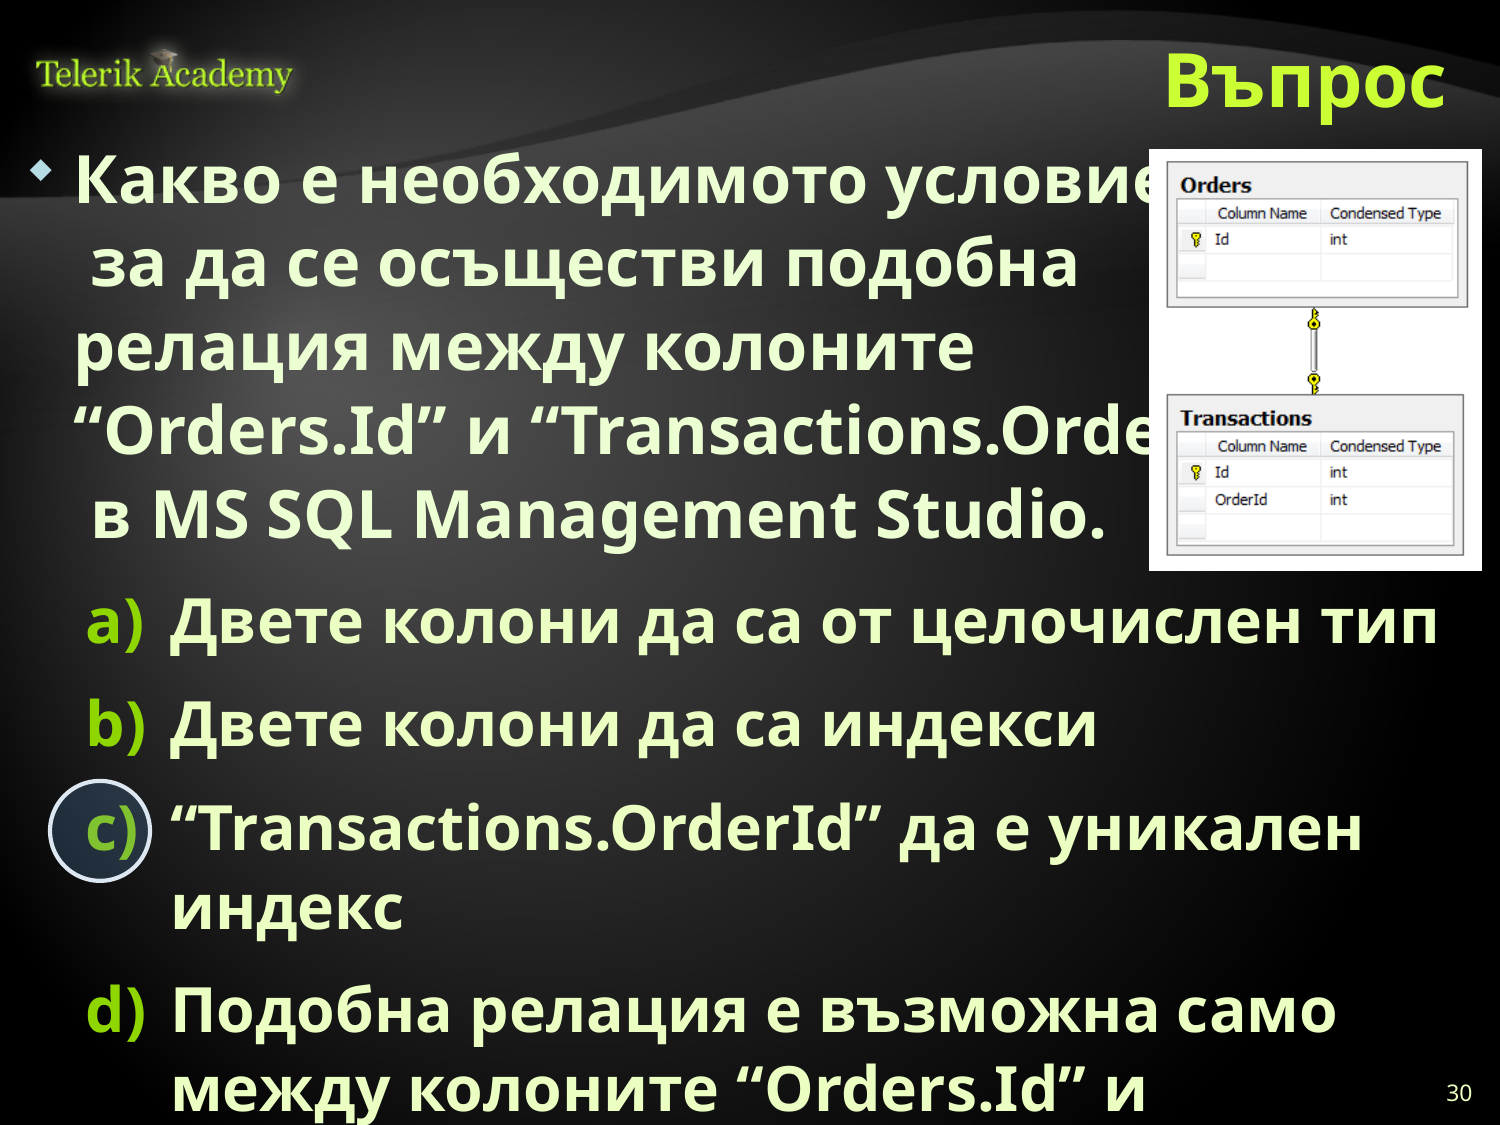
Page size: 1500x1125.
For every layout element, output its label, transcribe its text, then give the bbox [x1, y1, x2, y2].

list Какво е необходимото условие, за да се осъществи подобна релация между колоните “Orders.Id” и “Transactions.OrderId” в MS SQL Management Studio. Двете колони да са от целочислен тип Двете колони да са индекси “Transactions.OrderId” да е уникален индекс Подобна релация е възможна само между колоните “Orders.Id” и “Transactions.Id” [12, 125, 1488, 1113]
text_box [47, 778, 153, 883]
title Въпрос [300, 12, 1463, 125]
slide_number 30 [1412, 1074, 1488, 1113]
picture [0, 0, 1500, 1125]
